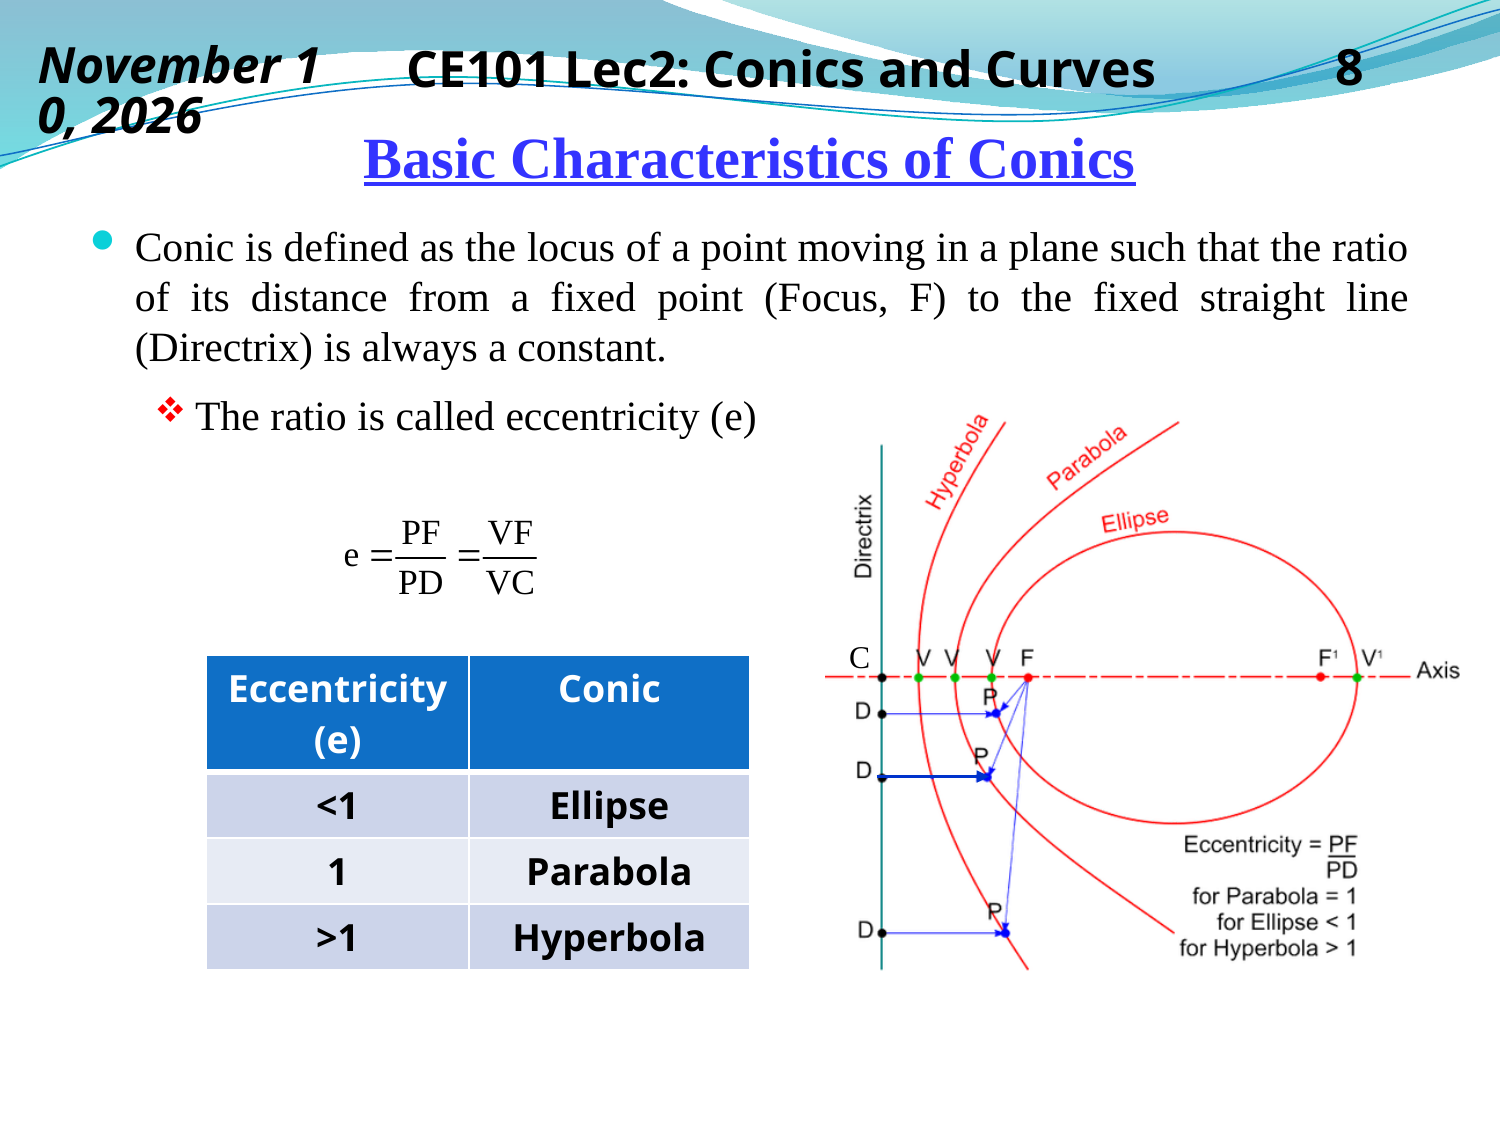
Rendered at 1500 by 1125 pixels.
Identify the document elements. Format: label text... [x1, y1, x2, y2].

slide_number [37, 37, 324, 98]
table_cell Parabola [470, 839, 749, 903]
picture [824, 412, 1468, 976]
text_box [338, 510, 544, 603]
table_cell 1 [207, 839, 468, 903]
footer CE101 Lec2: Conics and Curves [324, 37, 1238, 99]
table_cell >1 [207, 905, 468, 969]
list Conic is defined as the locus of a point moving in a plane such that the ratio of its distance from a fixed point (Focus, F) to the fixed straight line (Directrix) is always a constant. The ratio is called eccentricity (e) [74, 212, 1426, 449]
table_cell <1 [207, 775, 468, 837]
table_header Eccentricity (e) [207, 656, 468, 769]
table_header Conic [470, 656, 749, 769]
table_cell Ellipse [470, 775, 749, 837]
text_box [844, 639, 877, 677]
table_cell Hyperbola [470, 905, 749, 969]
slide_number 8 [1275, 40, 1425, 100]
title Basic Characteristics of Conics [74, 112, 1426, 191]
